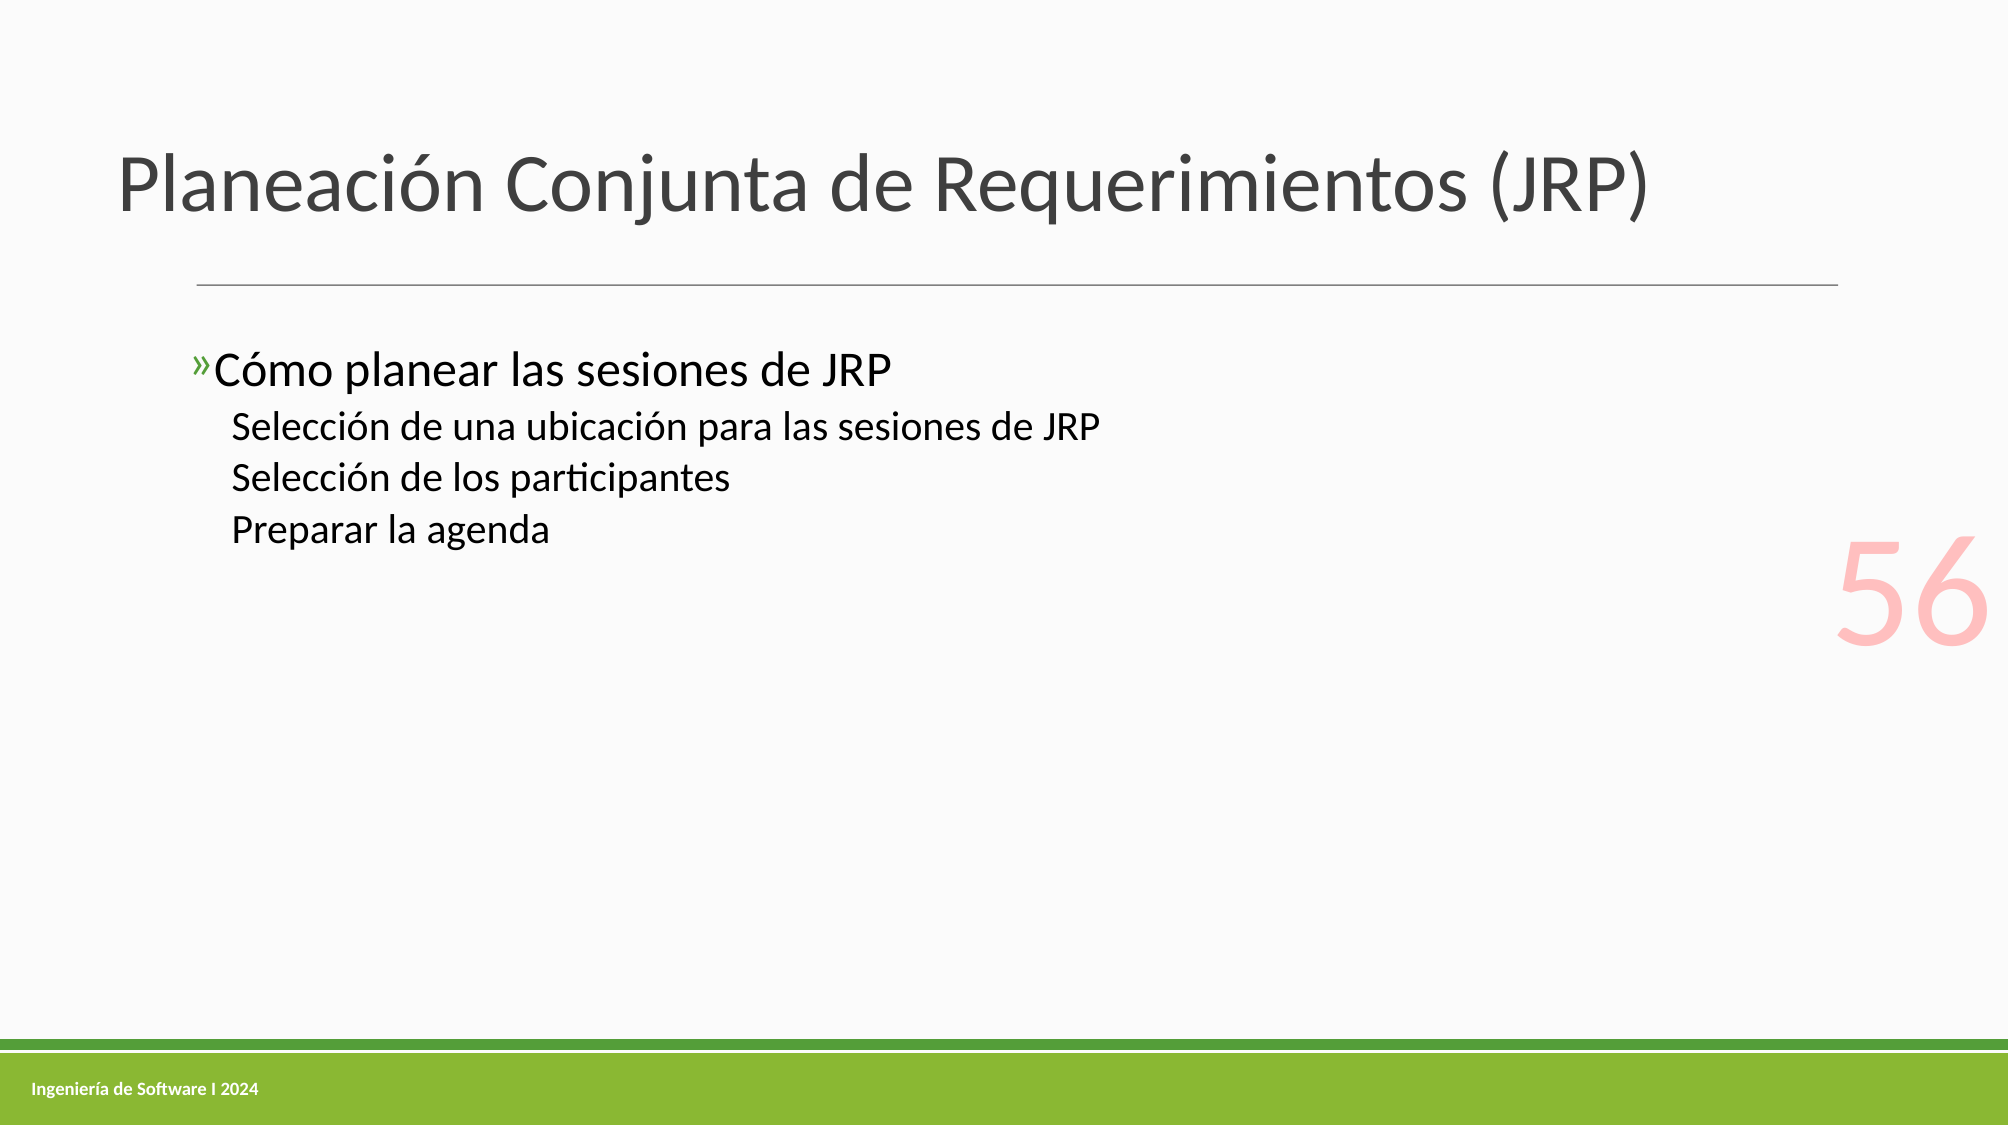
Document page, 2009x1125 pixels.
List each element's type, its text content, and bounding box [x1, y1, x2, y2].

list Cómo planear las sesiones de JRP Selección de una ubicación para las sesiones de JRP Selección de los participantes Preparar la agenda [173, 338, 1609, 870]
title Planeación Conjunta de Requerimientos (JRP) [102, 81, 1883, 291]
slide_number <number> [1526, 456, 2008, 686]
